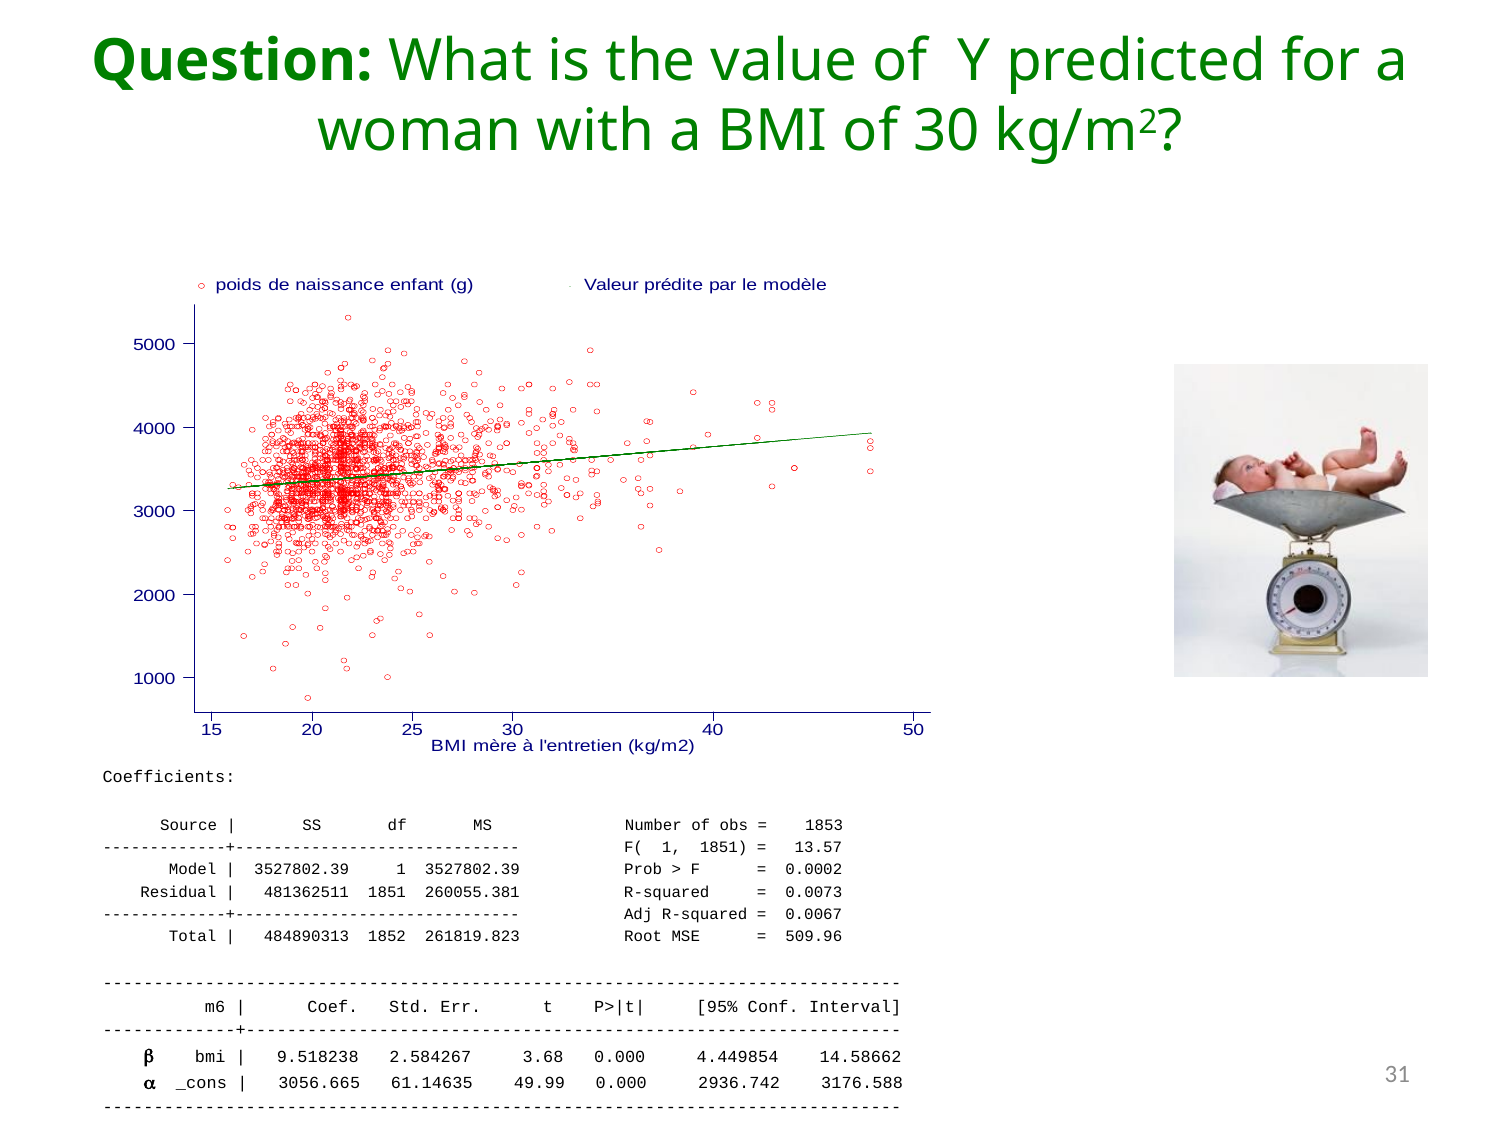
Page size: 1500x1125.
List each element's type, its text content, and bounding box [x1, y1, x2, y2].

picture [1173, 364, 1428, 678]
text_box Coefficients: Source | SS df MS Number of obs = 1853 -------------+------------------------------ F( 1, 1851) = 13.57 Model | 3527802.39 1 3527802.39 Prob > F = 0.0002 Residual | 481362511 1851 260055.381 R-squared = 0.0073 -------------+------------------------------ Adj R-squared = 0.0067 Total | 484890313 1852 261819.823 Root MSE = 509.96 ------------------------------------------------------------------------------ m6 | Coef. Std. Err. t P>|t| [95% Conf. Interval] -------------+---------------------------------------------------------------- b bmi | 9.518238 2.584267 3.68 0.000 4.449854 14.58662 a _cons | 3056.665 61.14635 49.99 0.000 2936.742 3176.588 ------------------------------------------------------------------------------ [87, 758, 1445, 1125]
slide_number 31 [1074, 1042, 1425, 1103]
title Question: What is the value of Y predicted for a woman with a BMI of 30 kg/m2? [75, 0, 1425, 187]
picture [87, 276, 943, 767]
